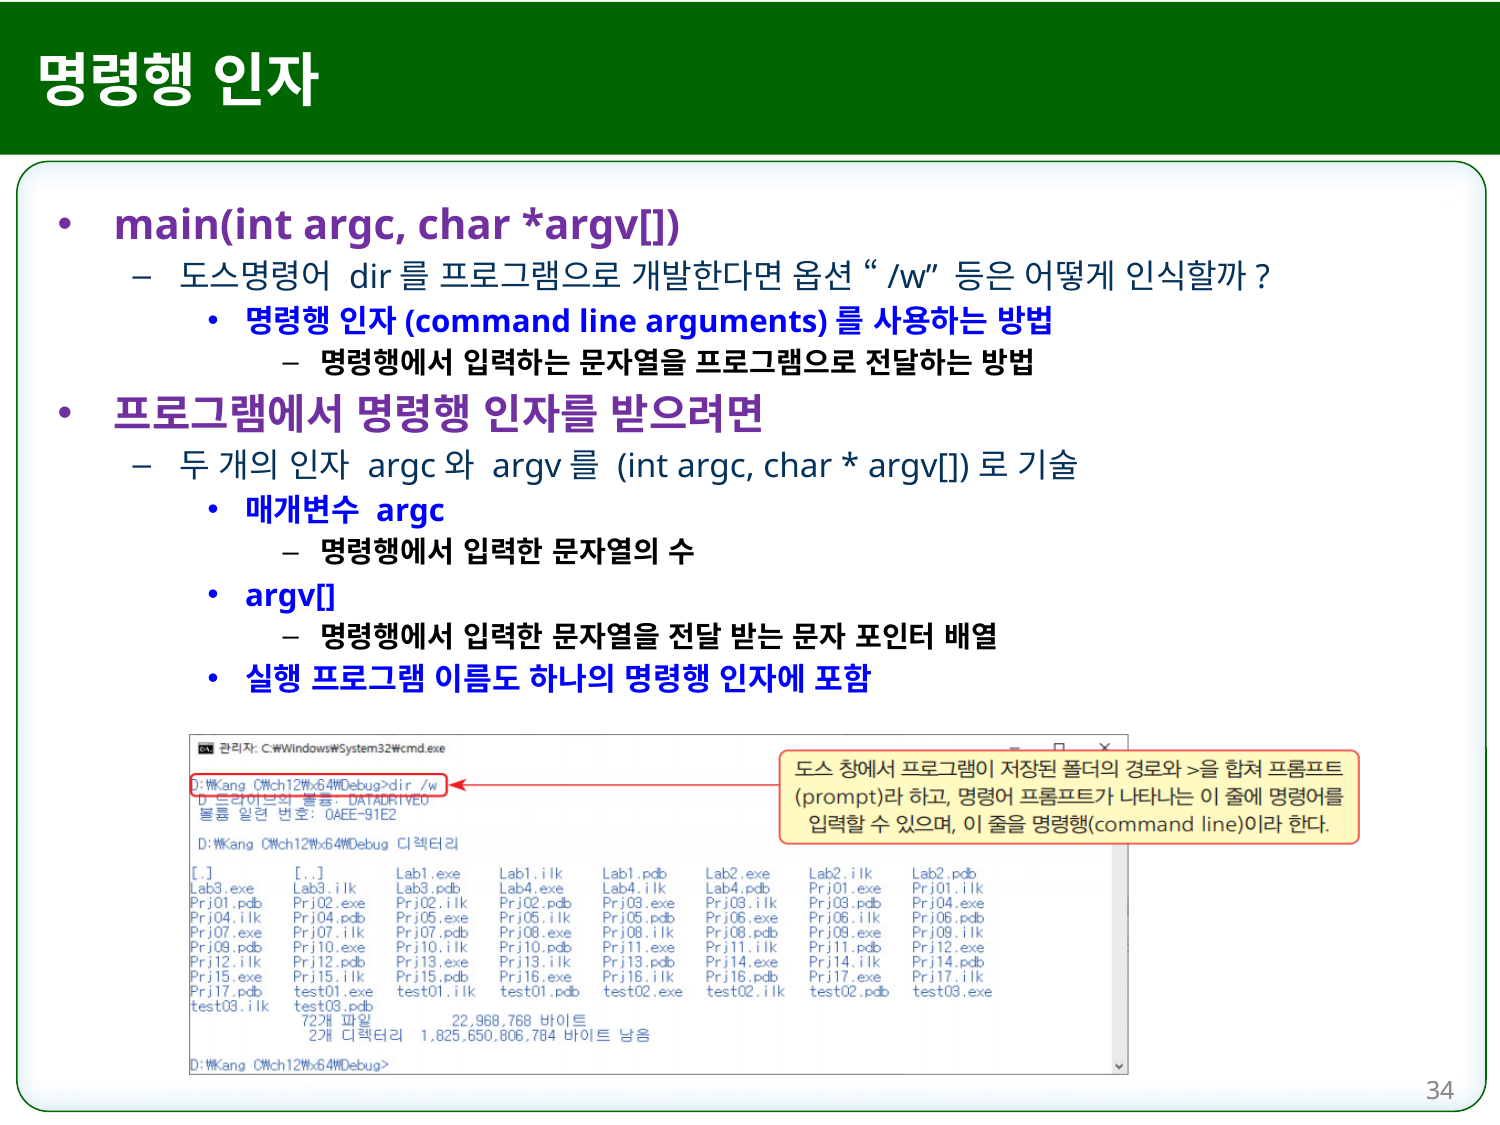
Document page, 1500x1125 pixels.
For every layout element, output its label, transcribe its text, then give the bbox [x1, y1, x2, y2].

slide_number 34 [1119, 1071, 1470, 1112]
title 명령행 인자 [21, 40, 1476, 115]
list main(int argc, char *argv[]) 도스명령어 dir를 프로그램으로 개발한다면 옵션 “/w” 등은 어떻게 인식할까? 명령행 인자(command line arguments)를 사용하는 방법 명령행에서 입력하는 문자열을 프로그램으로 전달하는 방법 프로그램에서 명령행 인자를 받으려면 두 개의 인자 argc와 argv를 (int argc, char * argv[])로 기술 매개변수 argc 명령행에서 입력한 문자열의 수 argv[] 명령행에서 입력한 문자열을 전달 받는 문자 포인터 배열 실행 프로그램 이름도 하나의 명령행 인자에 포함 [42, 190, 1454, 1065]
picture [188, 731, 1363, 1081]
